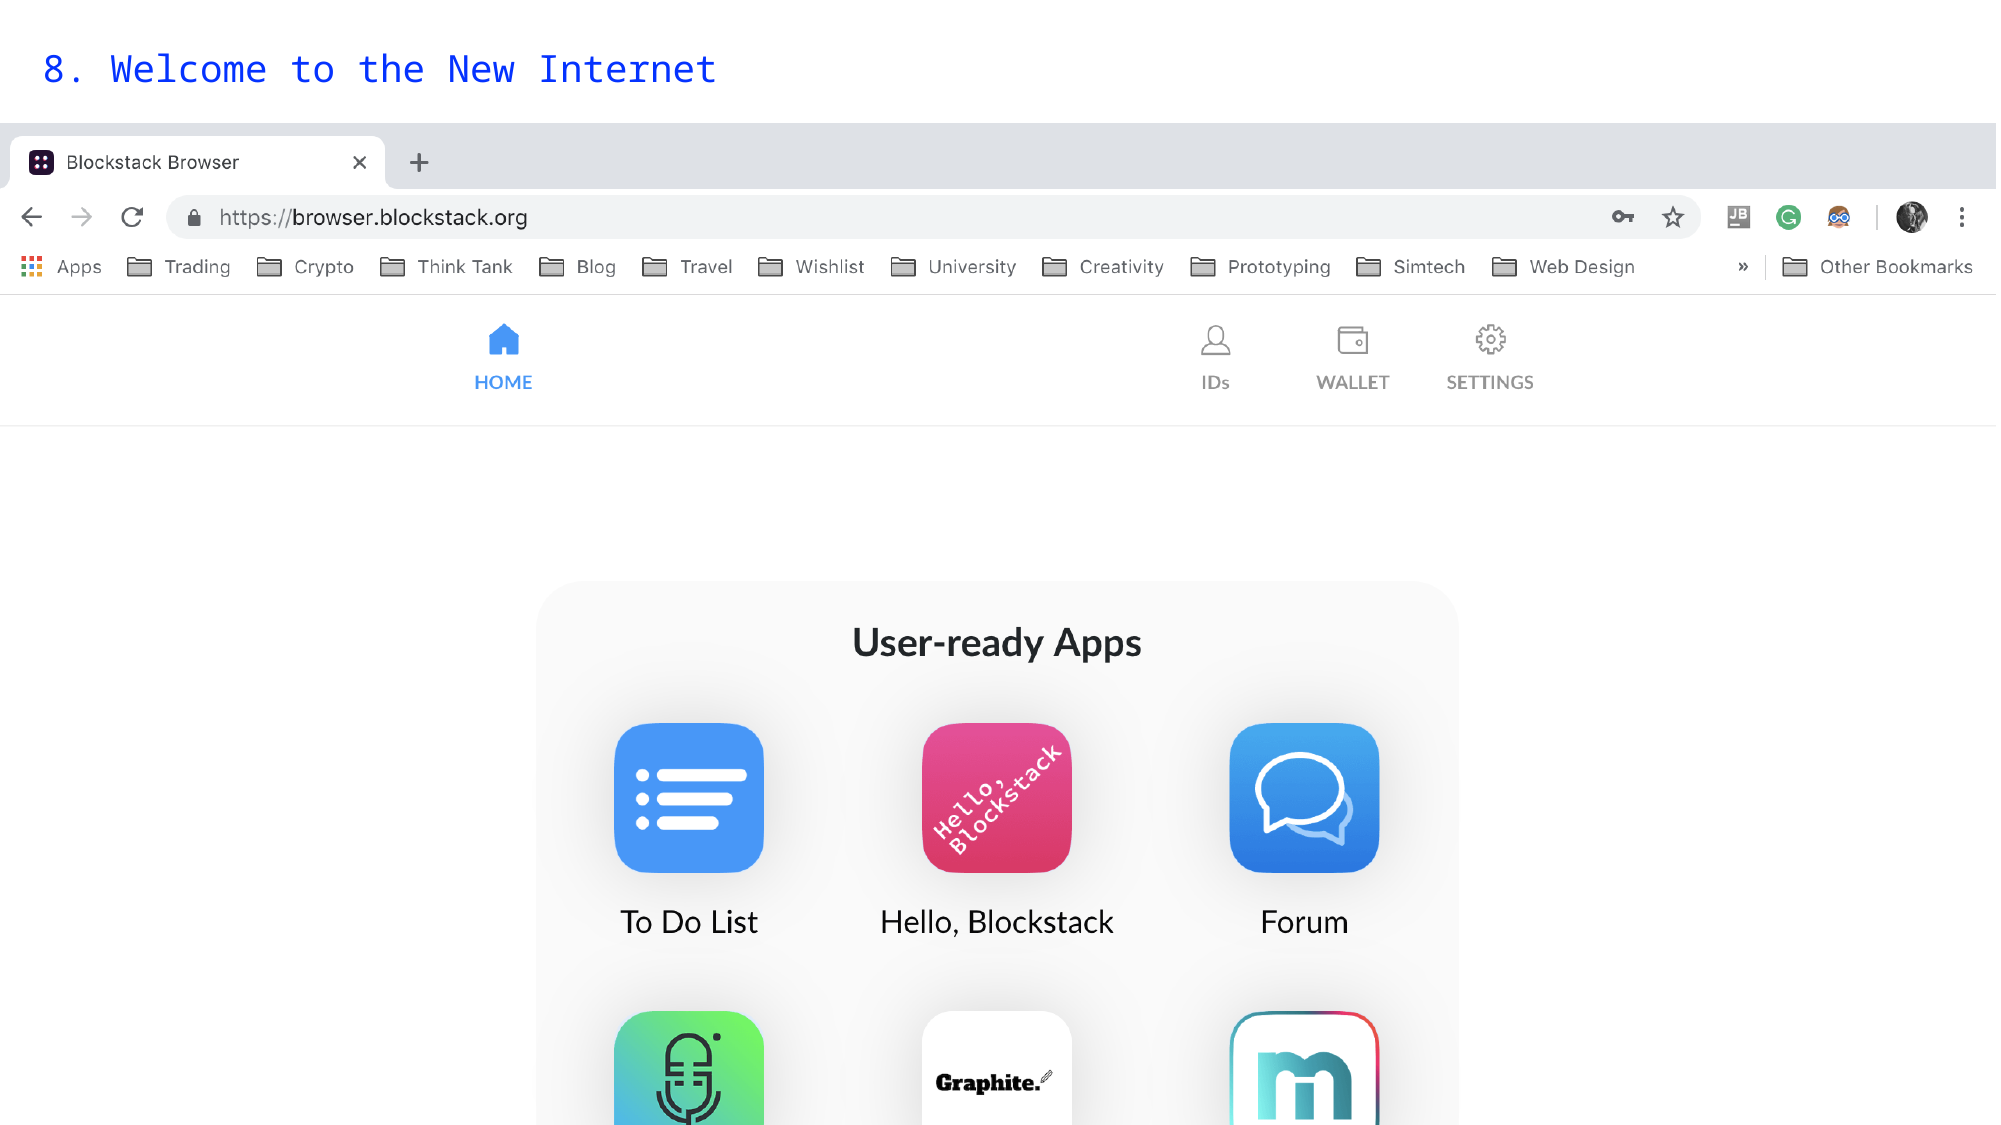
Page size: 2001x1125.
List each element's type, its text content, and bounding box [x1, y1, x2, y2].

picture [0, 123, 1996, 1125]
text_box 8. Welcome to the New Internet [27, 0, 1863, 123]
